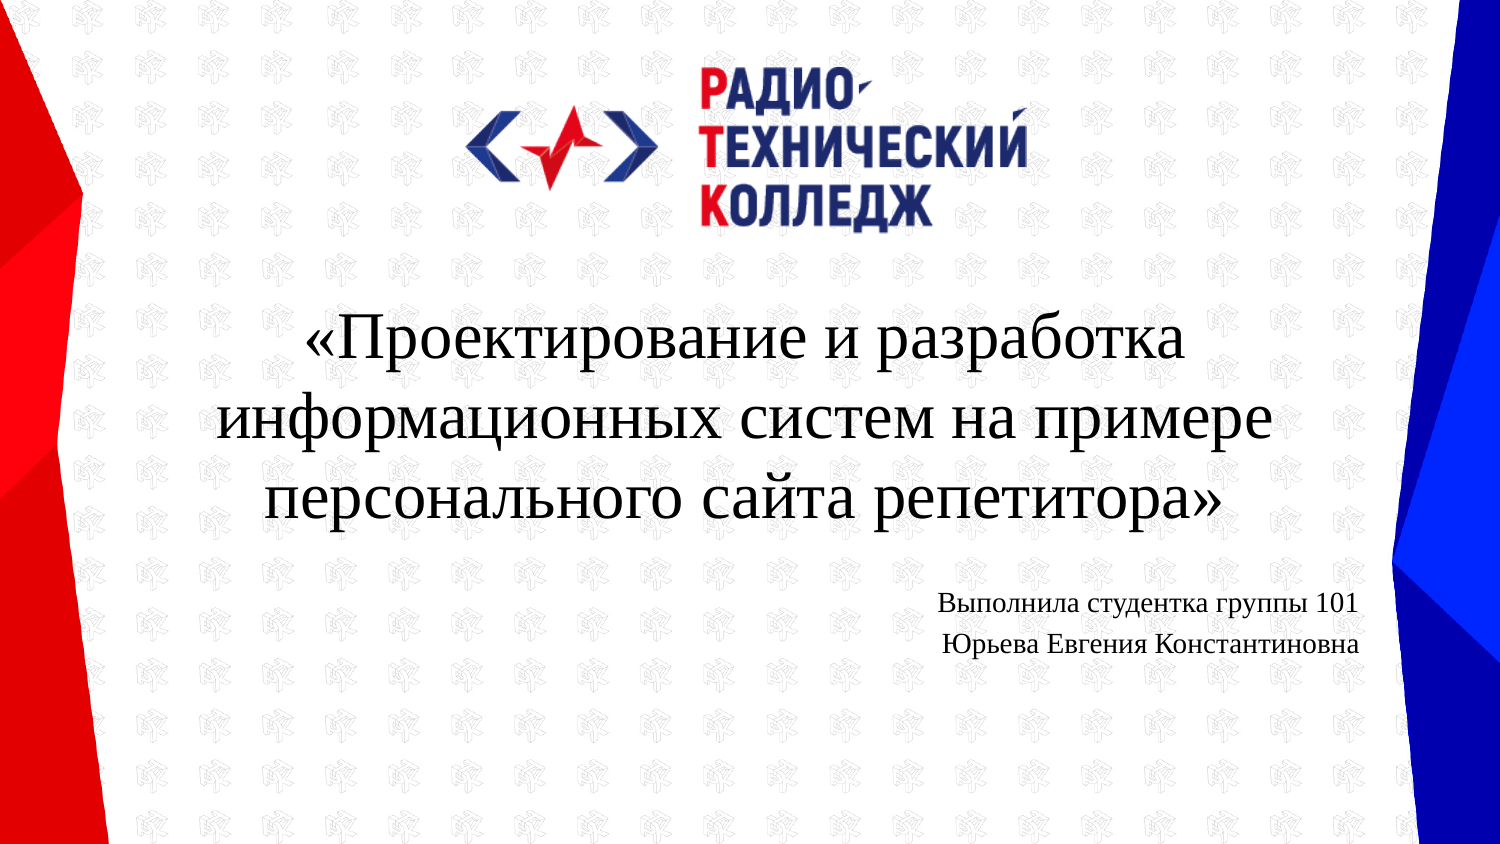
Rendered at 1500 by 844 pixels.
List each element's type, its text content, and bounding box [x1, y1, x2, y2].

title «Проектирование и разработка информационных систем на примере персонального сайта репетитора» [31, 327, 1461, 576]
subtitle Выполнила студентка группы 101 Юрьева Евгения Константиновна [572, 575, 1375, 721]
picture [0, 0, 1500, 844]
